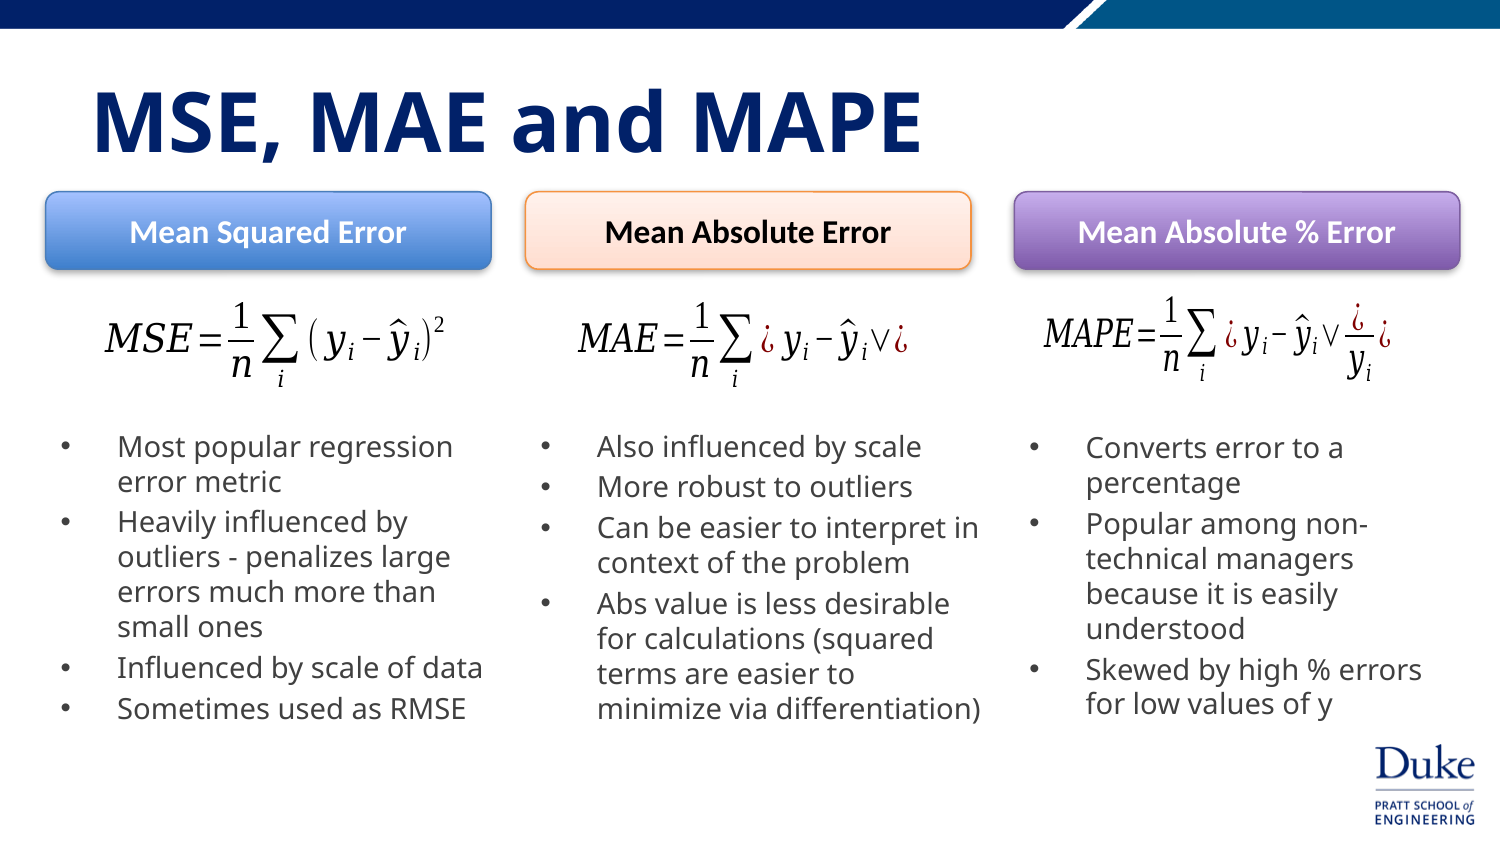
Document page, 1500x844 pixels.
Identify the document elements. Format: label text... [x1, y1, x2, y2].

list Also influenced by scale More robust to outliers Can be easier to interpret in context of the problem Abs value is less desirable for calculations (squared terms are easier to minimize via differentiation) [525, 420, 998, 758]
picture [0, 0, 1500, 844]
text_box Most popular regression error metric Heavily influenced by outliers - penalizes large errors much more than small ones Influenced by scale of data Sometimes used as RMSE [45, 420, 503, 758]
text_box Mean Absolute Error [524, 190, 972, 270]
text_box Converts error to a percentage Popular among non-technical managers because it is easily understood Skewed by high % errors for low values of y [1014, 421, 1460, 760]
text_box Mean Squared Error [44, 190, 492, 270]
text_box Mean Absolute % Error [1013, 190, 1461, 270]
title MSE, MAE and MAPE [75, 63, 1425, 175]
